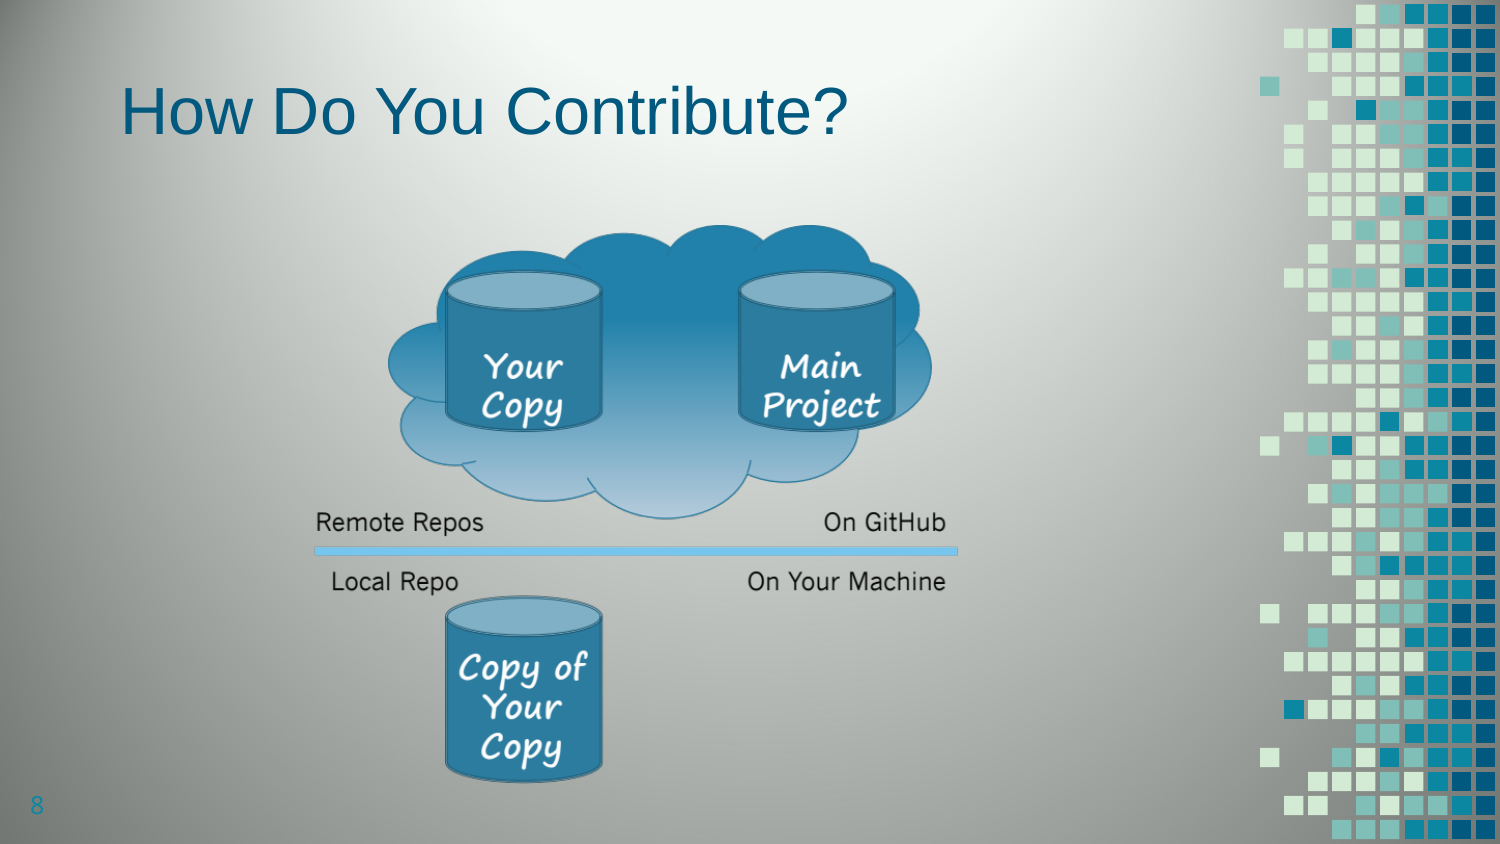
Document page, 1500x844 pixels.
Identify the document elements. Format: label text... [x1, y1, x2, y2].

picture [0, 0, 1500, 844]
slide_number 8 [15, 774, 105, 839]
title How Do You Contribute? [104, 22, 1214, 163]
